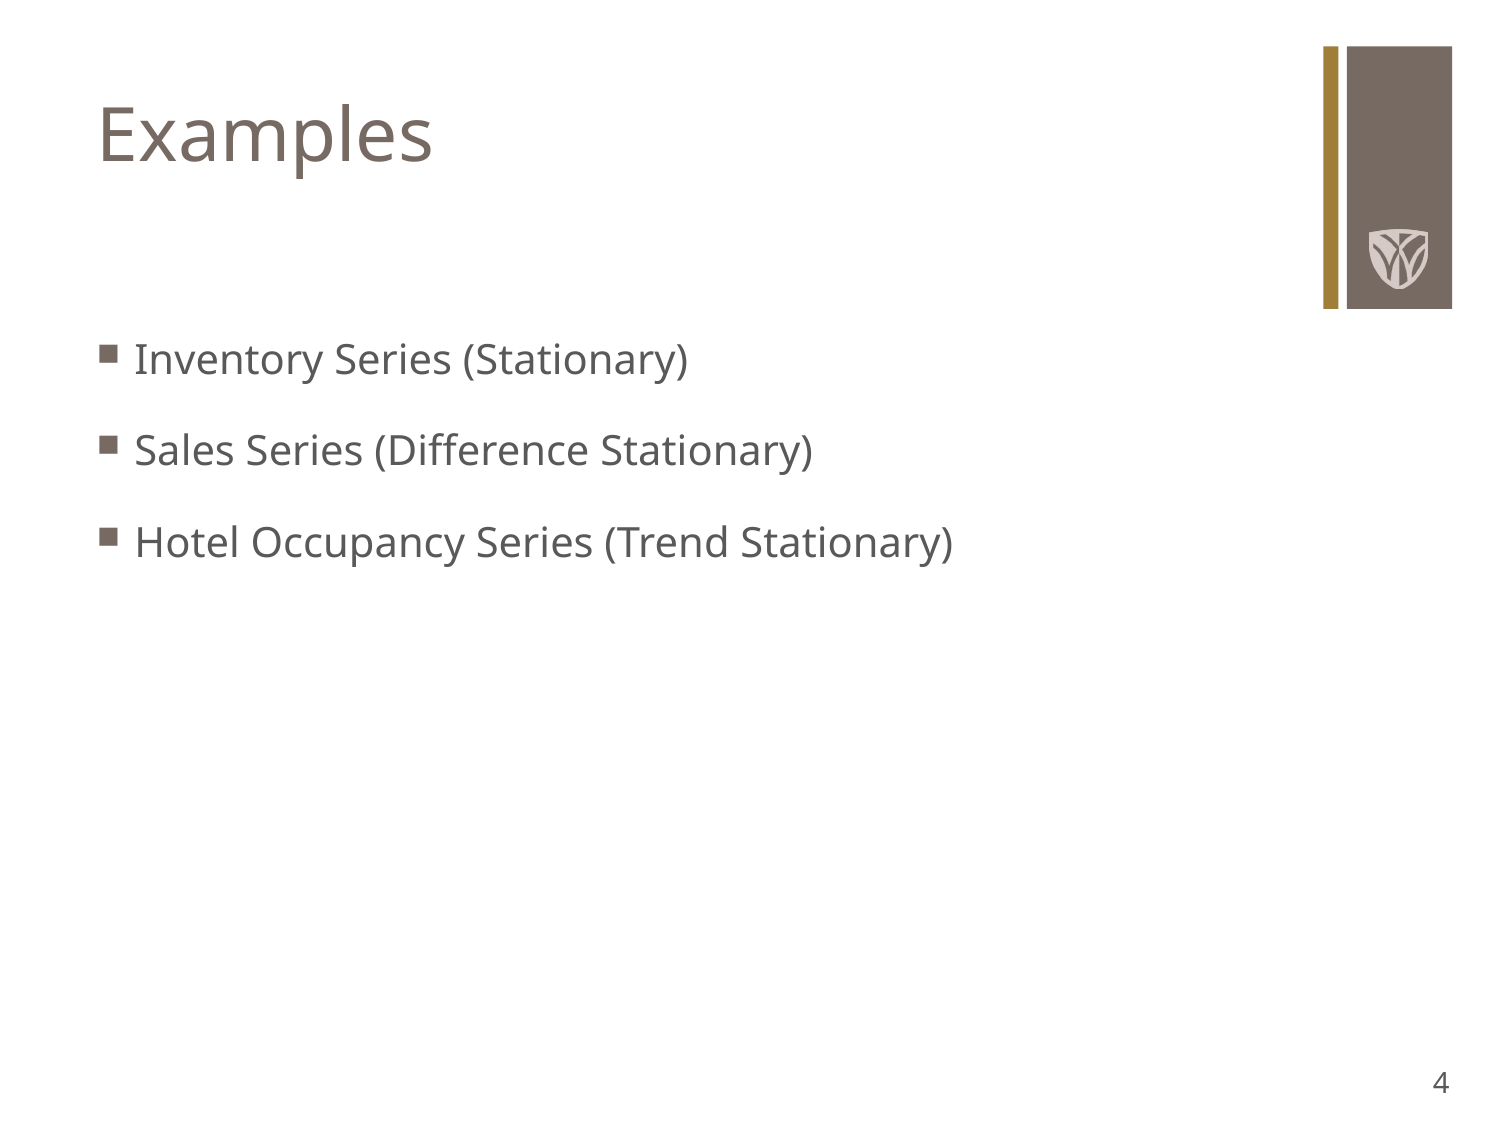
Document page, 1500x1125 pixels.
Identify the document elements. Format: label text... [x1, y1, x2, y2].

list Inventory Series (Stationary) Sales Series (Difference Stationary) Hotel Occupancy Series (Trend Stationary) [81, 324, 1322, 1005]
title Examples [81, 79, 1322, 263]
slide_number 4 [1373, 1054, 1465, 1115]
